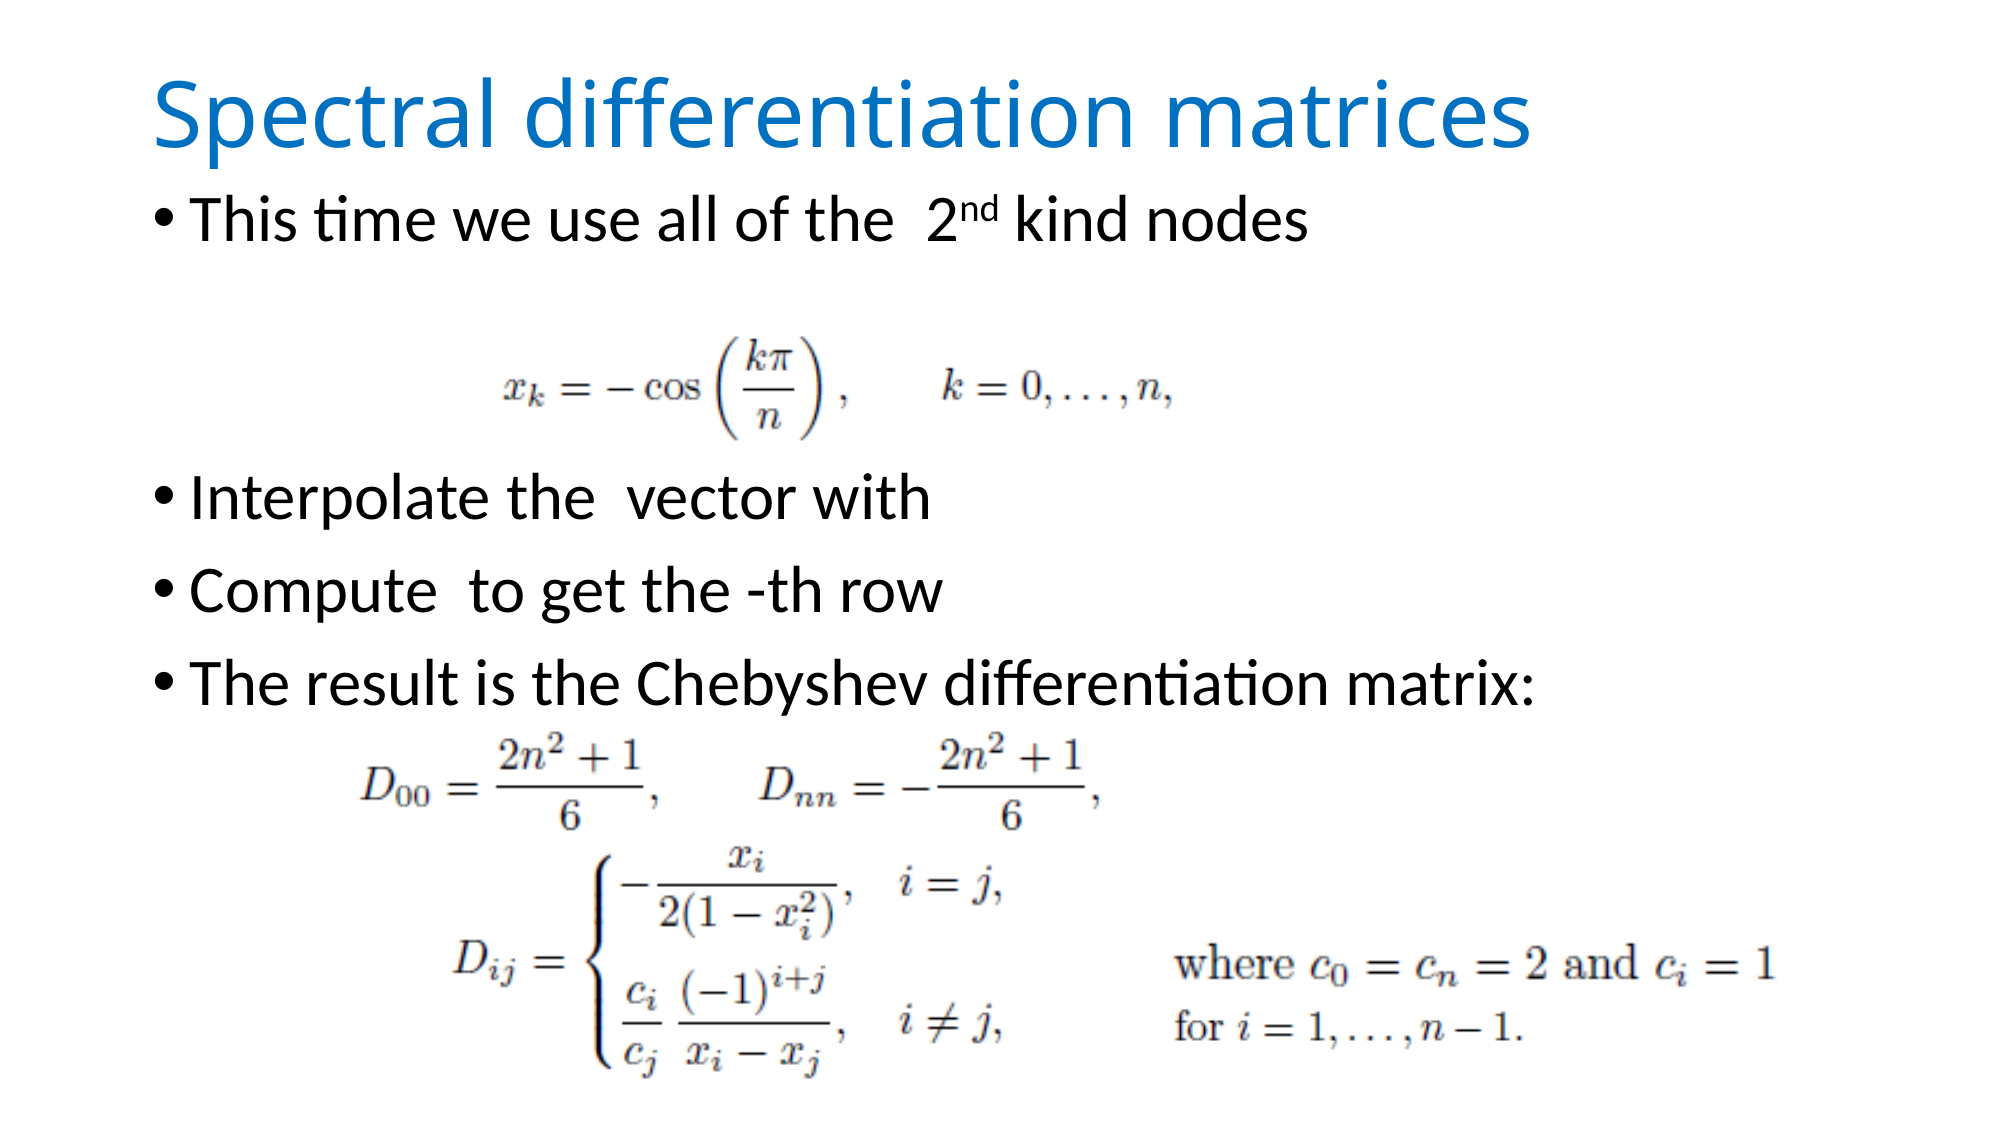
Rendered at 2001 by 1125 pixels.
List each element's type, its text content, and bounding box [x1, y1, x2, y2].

picture [330, 723, 1139, 1100]
picture [487, 308, 1192, 461]
title Spectral differentiation matrices [137, 59, 1863, 177]
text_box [1164, 934, 1794, 1053]
